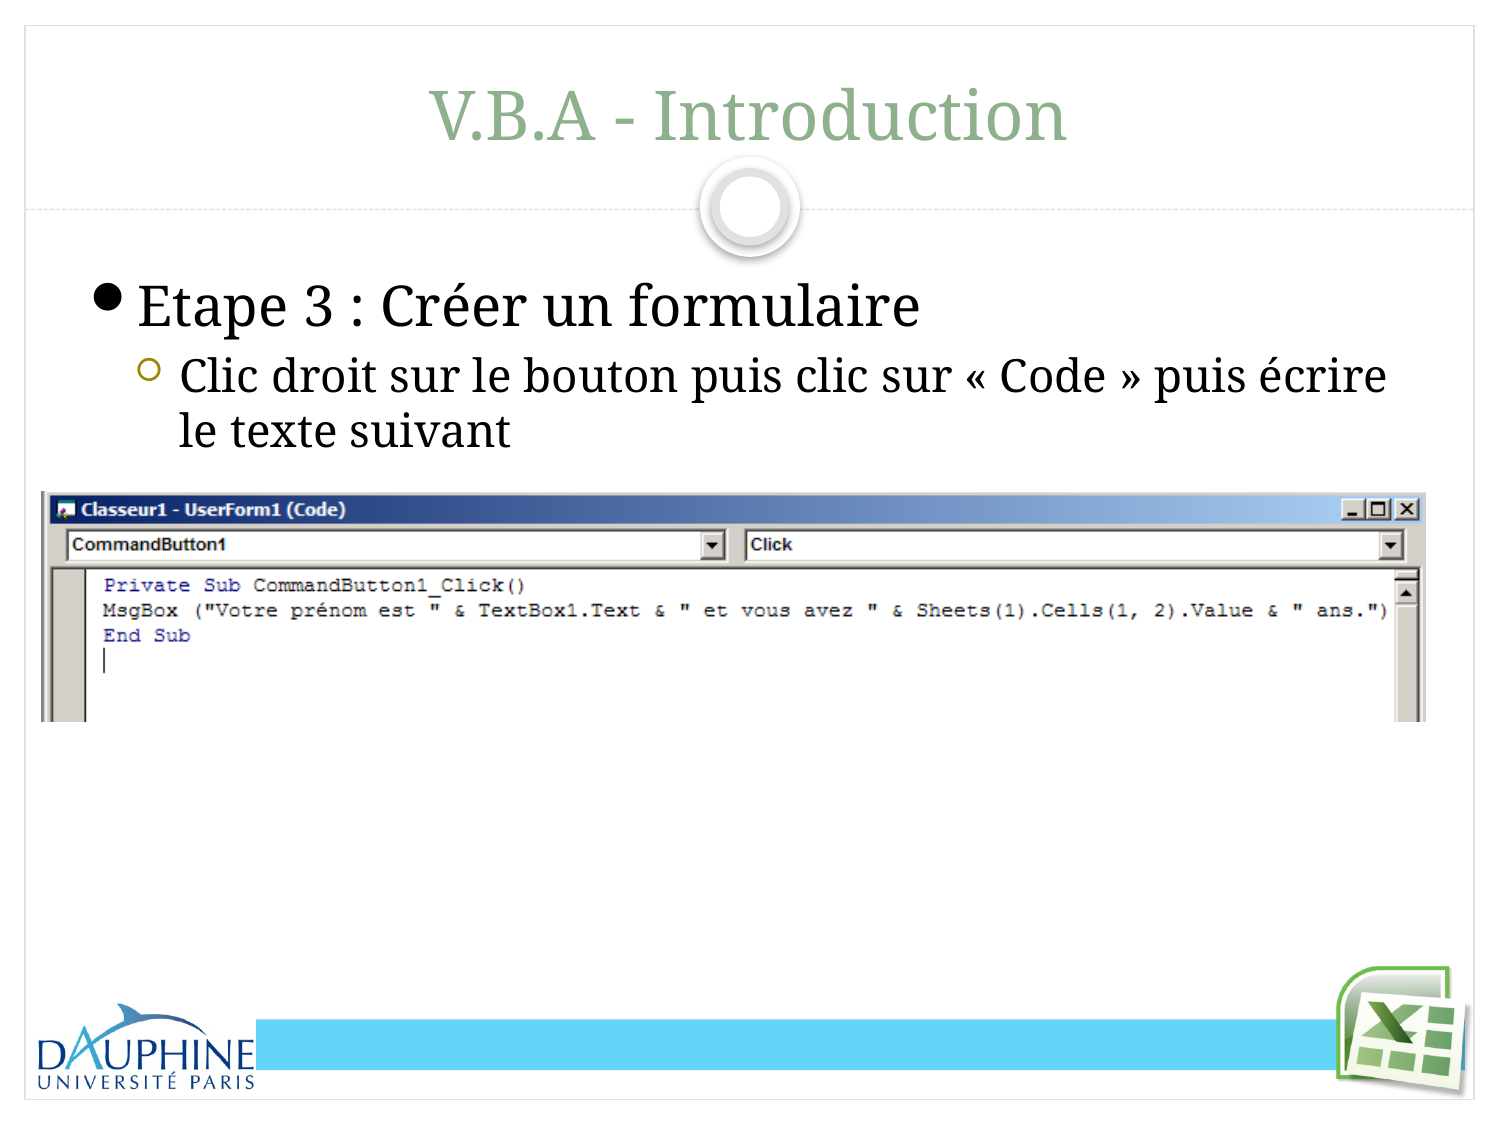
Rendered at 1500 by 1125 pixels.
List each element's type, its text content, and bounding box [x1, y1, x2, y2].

list Etape 3 : Créer un formulaire Clic droit sur le bouton puis clic sur « Code » puis écrire le texte suivant [75, 262, 1412, 488]
title V.B.A - Introduction [49, 37, 1450, 162]
picture [40, 491, 1426, 722]
picture [1324, 949, 1477, 1102]
list Etape 3 : Créer un formulaire Clic droit sur le bouton puis clic sur « Code » puis écrire le texte suivant [75, 733, 1412, 1062]
picture [35, 1001, 256, 1090]
